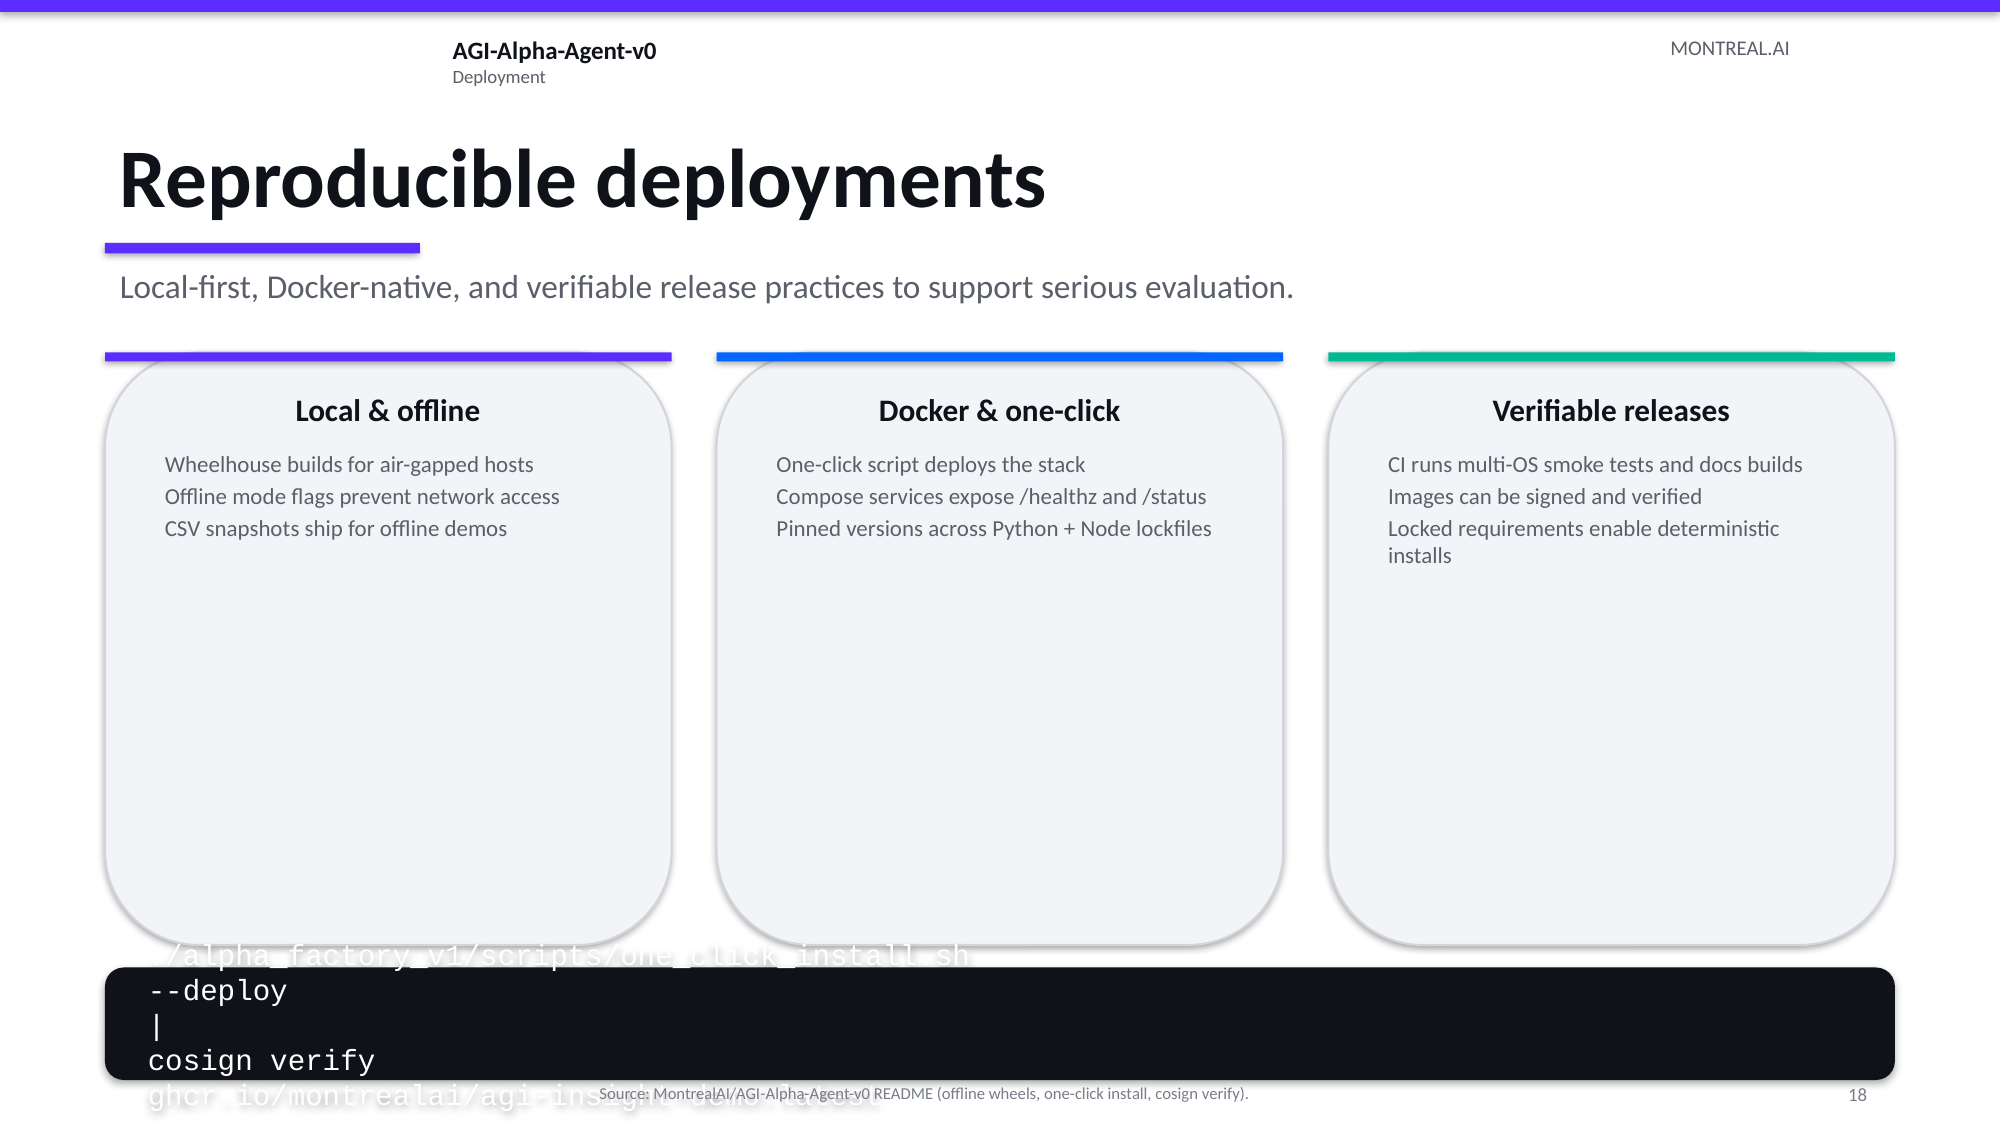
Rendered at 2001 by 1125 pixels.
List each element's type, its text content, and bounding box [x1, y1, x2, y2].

text_box [104, 370, 673, 946]
text_box ./alpha_factory_v1/scripts/one_click_install.sh --deploy | cosign verify ghcr.io/montrealai/agi-insight-demo:latest [104, 966, 1896, 1081]
text_box AGI-Alpha-Agent-v0 Deployment [437, 26, 672, 95]
text_box [716, 352, 1284, 362]
text_box One-click script deploys the stack Compose services expose /healthz and /status Pinned versions across Python + Node lockfiles [761, 442, 1239, 900]
text_box Verifiable releases [1477, 382, 1746, 435]
text_box Wheelhouse builds for air-gapped hosts Offline mode flags prevent network access CSV snapshots ship for offline demos [150, 442, 627, 900]
text_box CI runs multi-OS smoke tests and docs builds Images can be signed and verified Locked requirements enable deterministic installs [1373, 442, 1850, 900]
text_box Source: MontrealAI/AGI-Alpha-Agent-v0 README (offline wheels, one-click install, cosign verify). [584, 1075, 1266, 1111]
text_box [104, 352, 672, 362]
text_box [0, 0, 2000, 13]
text_box [1327, 370, 1896, 946]
text_box [1328, 352, 1896, 362]
text_box Local & offline [280, 382, 496, 435]
text_box Reproducible deployments [104, 116, 1895, 245]
text_box [715, 370, 1285, 946]
text_box Local-first, Docker-native, and verifiable release practices to support serious evaluation. [104, 258, 1895, 341]
text_box [104, 242, 421, 254]
text_box 18 [1833, 1075, 1882, 1113]
text_box Docker & one-click [864, 382, 1136, 435]
text_box MONTREAL.AI [1655, 26, 1805, 67]
